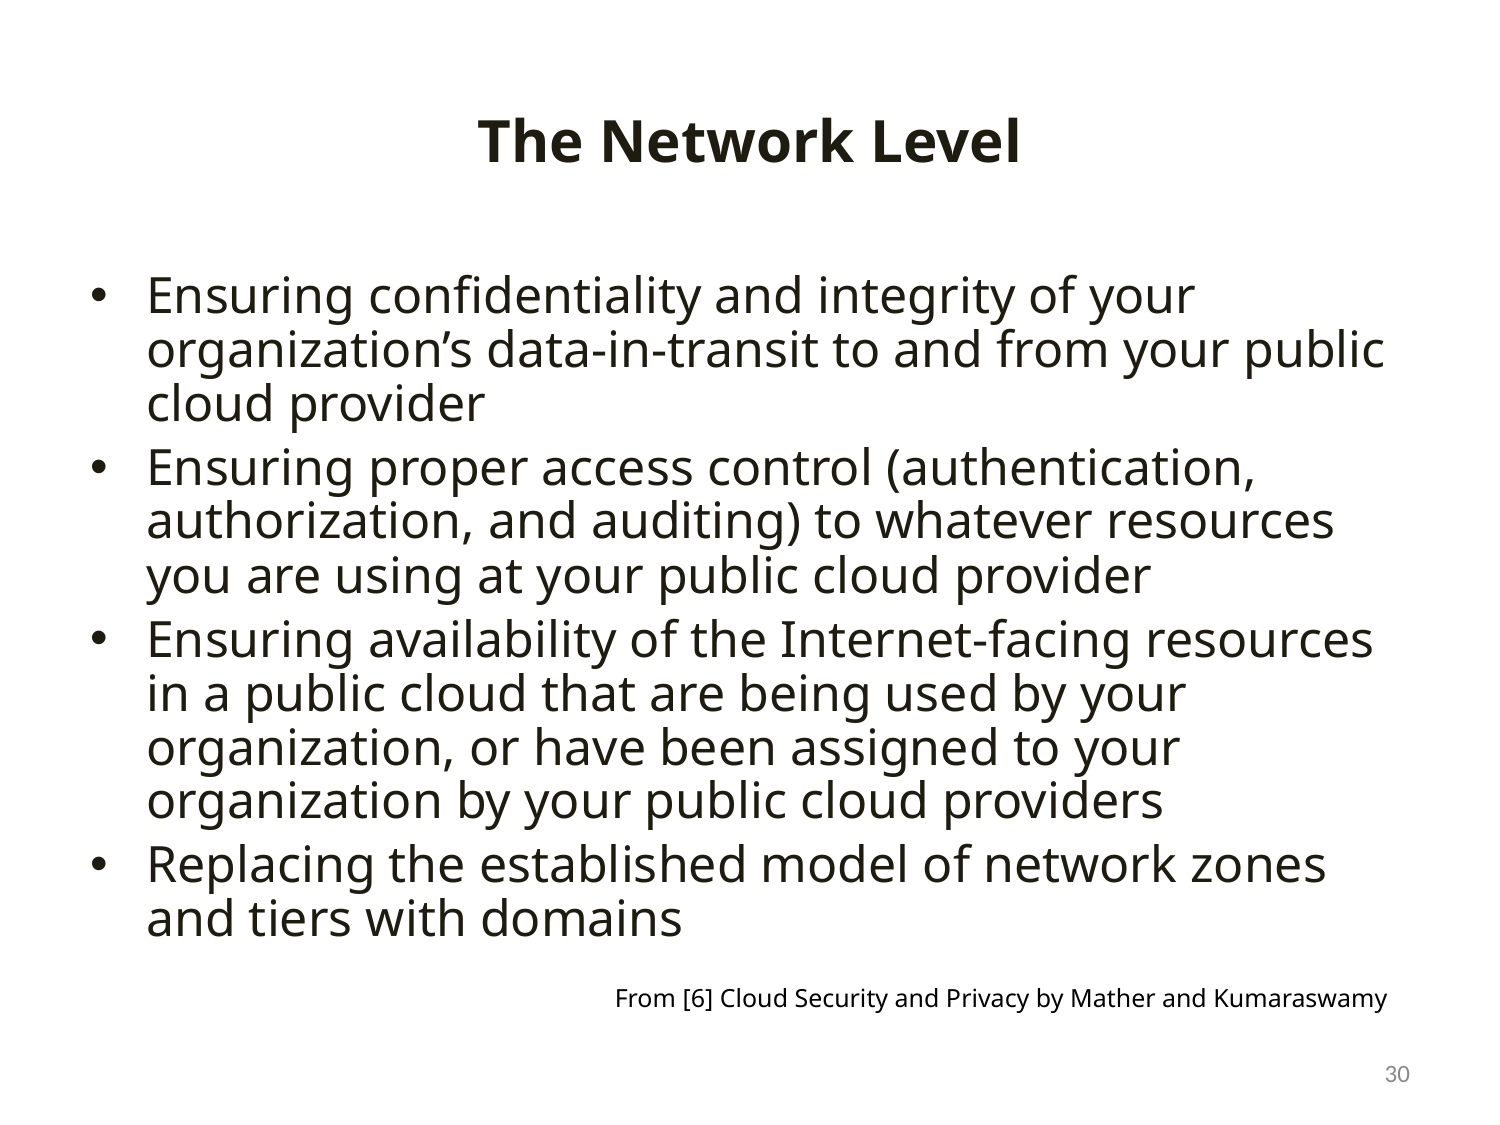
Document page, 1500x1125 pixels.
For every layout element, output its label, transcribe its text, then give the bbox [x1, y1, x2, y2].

slide_number 30 [1074, 1042, 1425, 1103]
list Ensuring confidentiality and integrity of your organization’s data-in-transit to and from your public cloud provider Ensuring proper access control (authentication, authorization, and auditing) to whatever resources you are using at your public cloud provider Ensuring availability of the Internet-facing resources in a public cloud that are being used by your organization, or have been assigned to your organization by your public cloud providers Replacing the established model of network zones and tiers with domains [74, 262, 1426, 1006]
text_box From [6] Cloud Security and Privacy by Mather and Kumaraswamy [599, 975, 1438, 1020]
title The Network Level [74, 44, 1426, 233]
